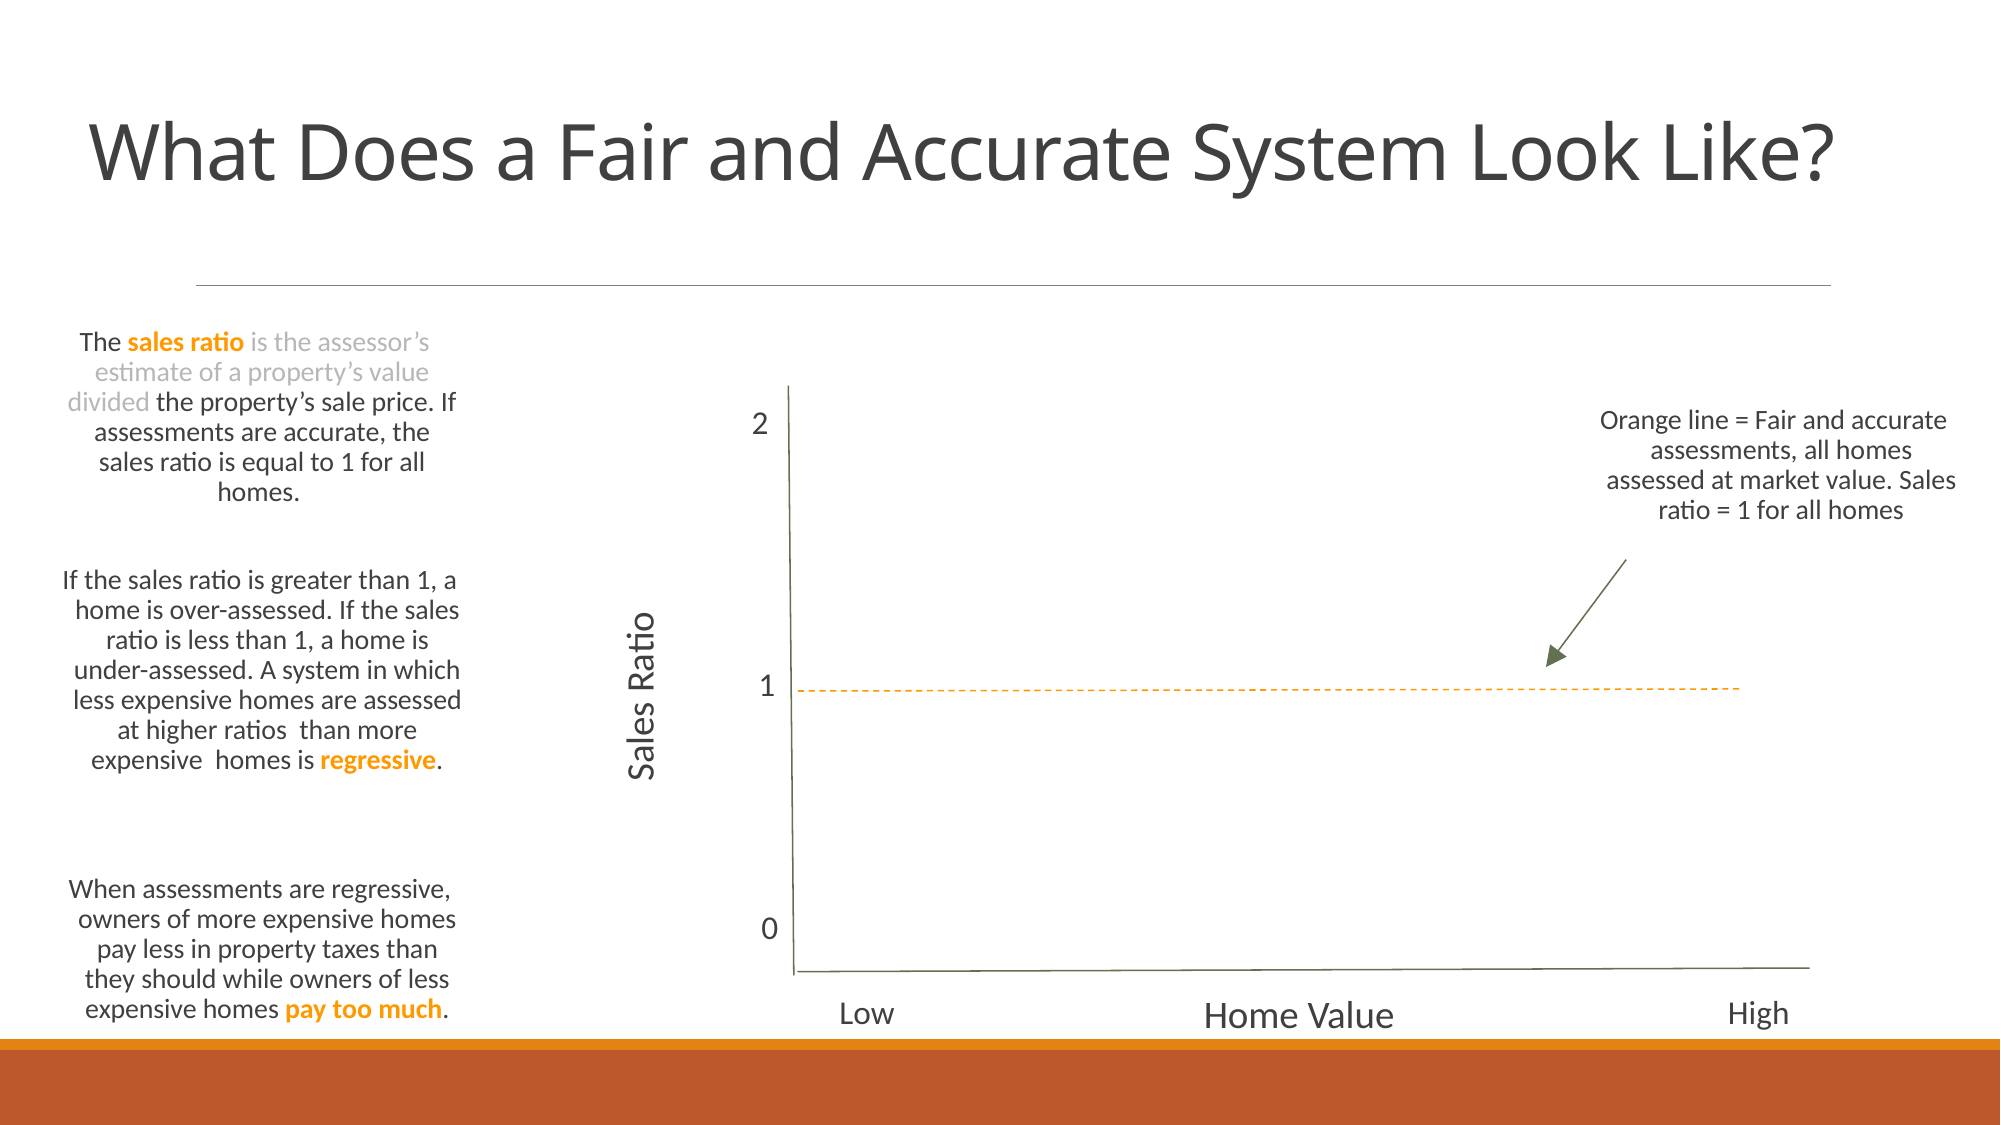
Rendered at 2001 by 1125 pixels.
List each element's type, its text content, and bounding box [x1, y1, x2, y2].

title What Does a Fair and Accurate System Look Like? [68, 97, 1932, 223]
list High [1692, 984, 1810, 1061]
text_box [1545, 559, 1627, 668]
list If the sales ratio is greater than 1, a home is over-assessed. If the sales ratio is less than 1, a home is under-assessed. A system in which less expensive homes are assessed at higher ratios than more expensive homes is regressive. [34, 545, 485, 782]
list When assessments are regressive, owners of more expensive homes pay less in property taxes than they should while owners of less expensive homes pay too much. [34, 854, 485, 1090]
list Low [798, 984, 915, 1061]
list Home Value [1111, 984, 1487, 1112]
list 2 [657, 385, 787, 471]
list Orange line = Fair and accurate assessments, all homes assessed at market value. Sales ratio = 1 for all homes [1816, 385, 1979, 622]
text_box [787, 384, 1811, 976]
list The sales ratio is the assessor’s estimate of a property’s value divided the property’s sale price. If assessments are accurate, the sales ratio is equal to 1 for all homes. [29, 307, 480, 543]
list Sales Ratio [600, 473, 685, 920]
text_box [797, 688, 1744, 692]
list 0 [681, 890, 785, 976]
list 1 [678, 647, 785, 733]
